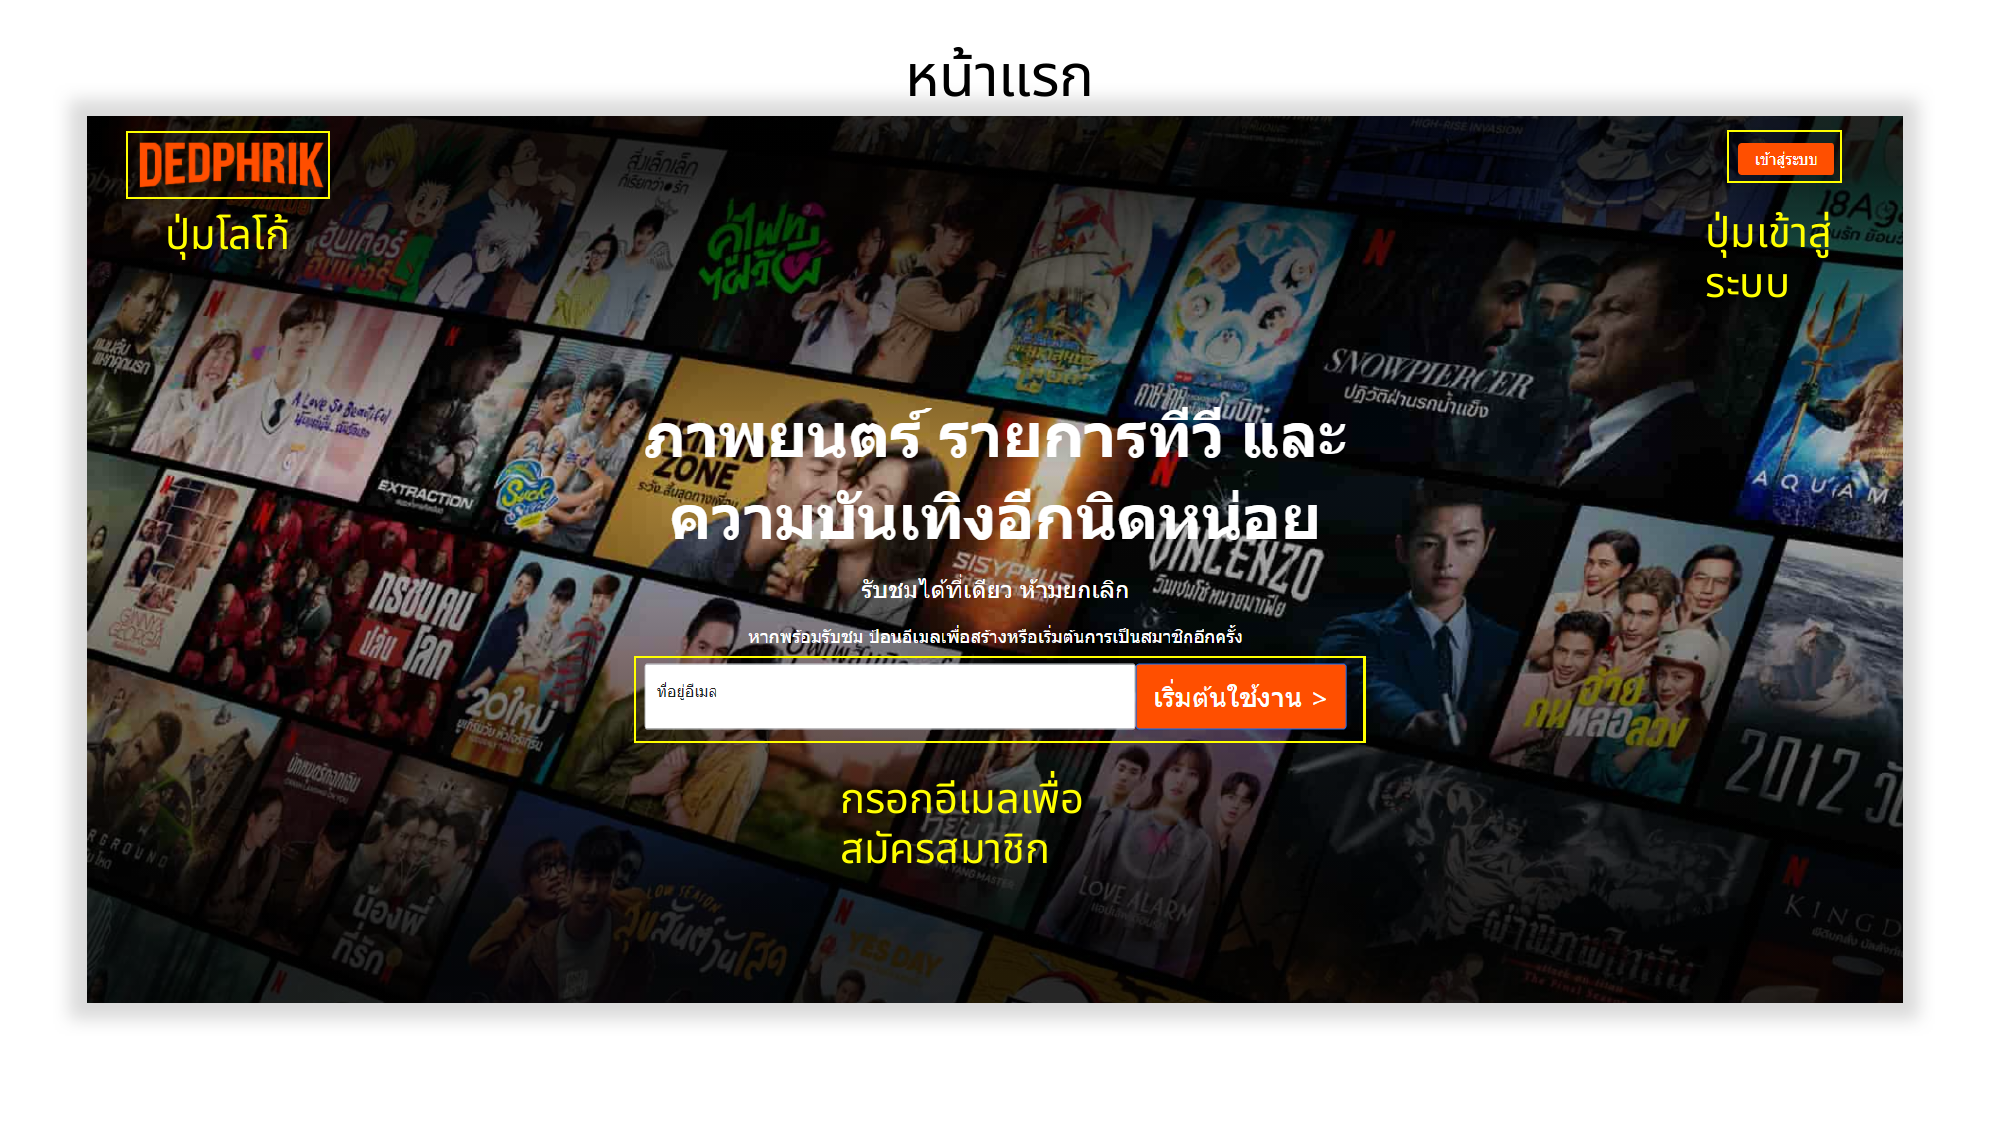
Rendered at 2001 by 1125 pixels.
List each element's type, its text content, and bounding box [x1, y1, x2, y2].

picture [87, 116, 1903, 1003]
text_box หน้าแรก [890, 31, 1110, 116]
